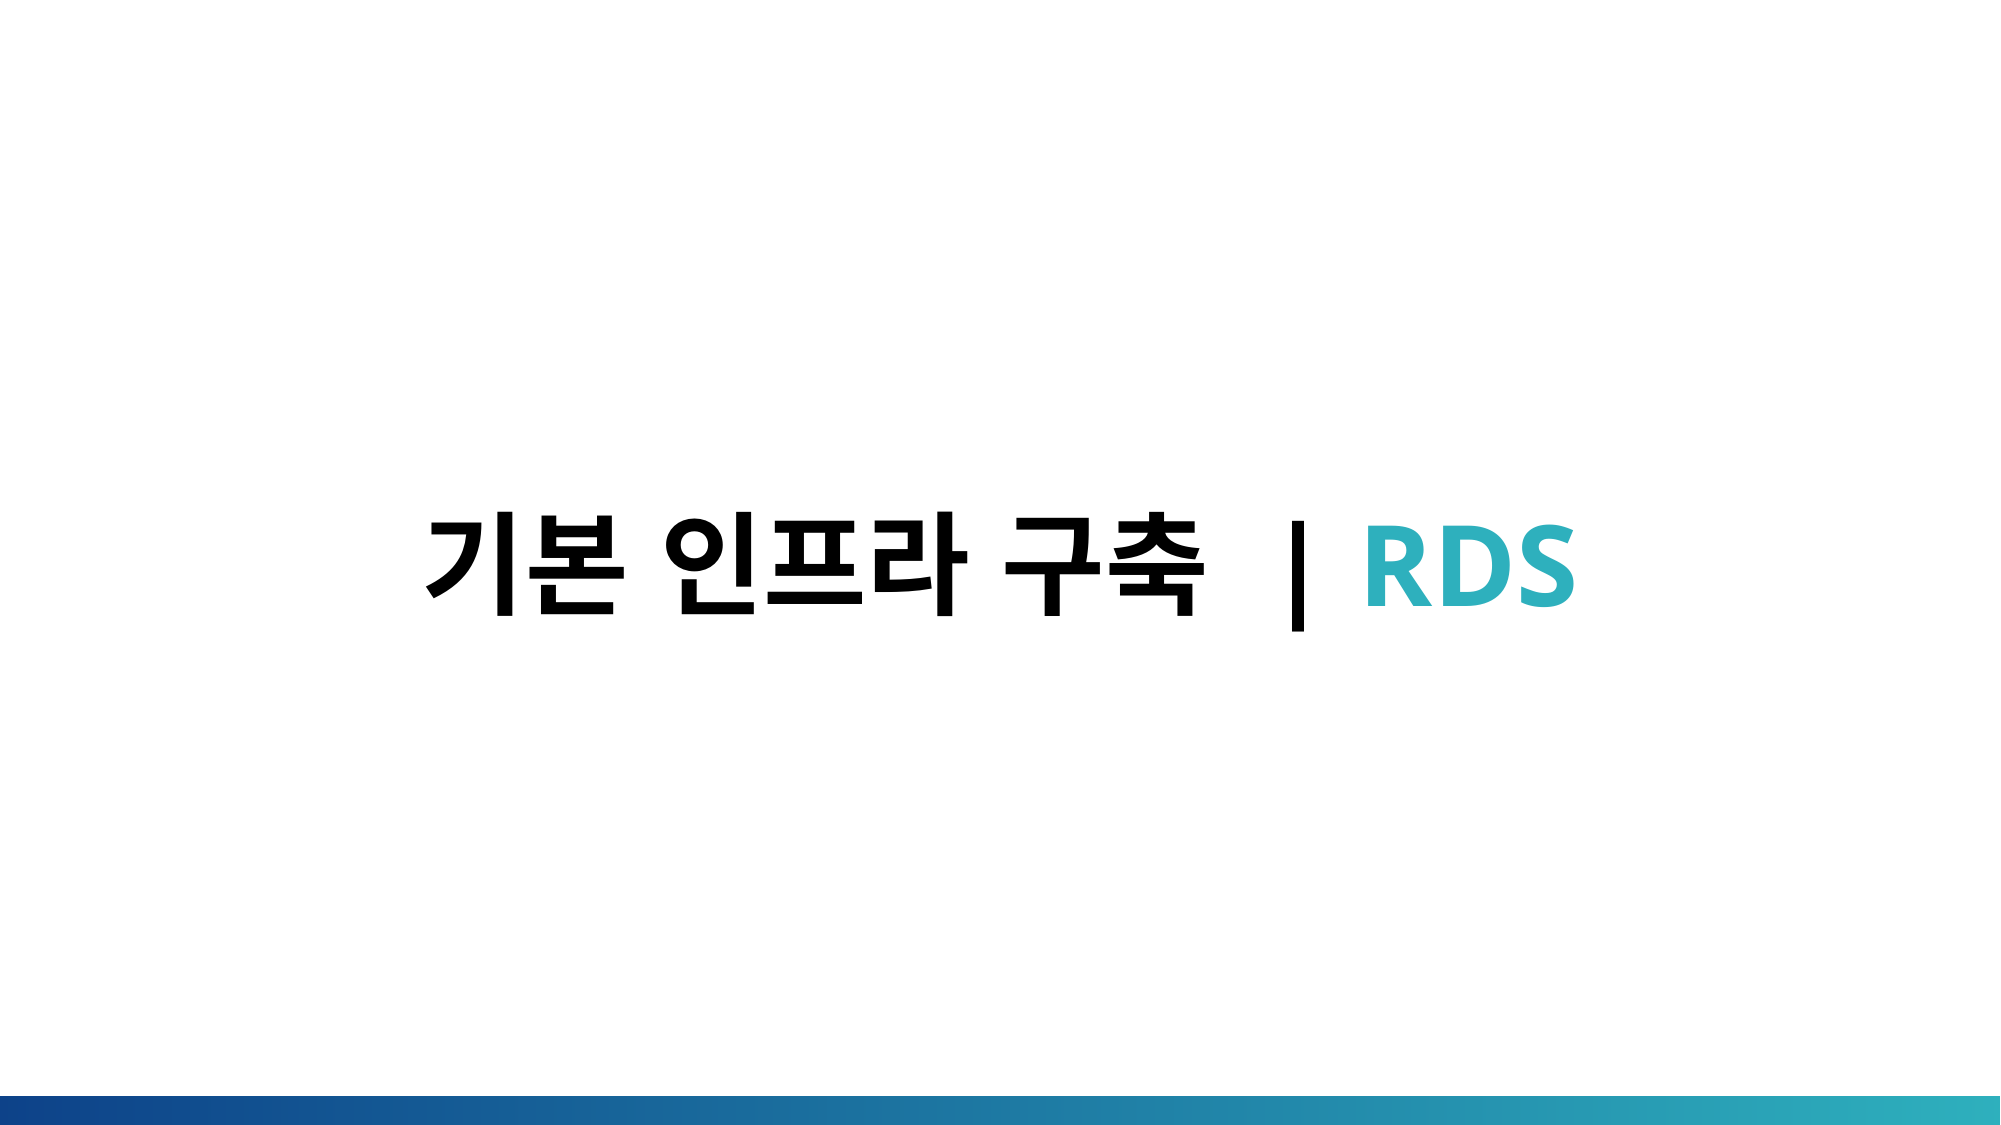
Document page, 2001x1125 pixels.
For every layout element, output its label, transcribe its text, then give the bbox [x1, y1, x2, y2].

text_box [0, 1096, 2000, 1125]
text_box 기본 인프라 구축 | RDS [70, 486, 1930, 637]
